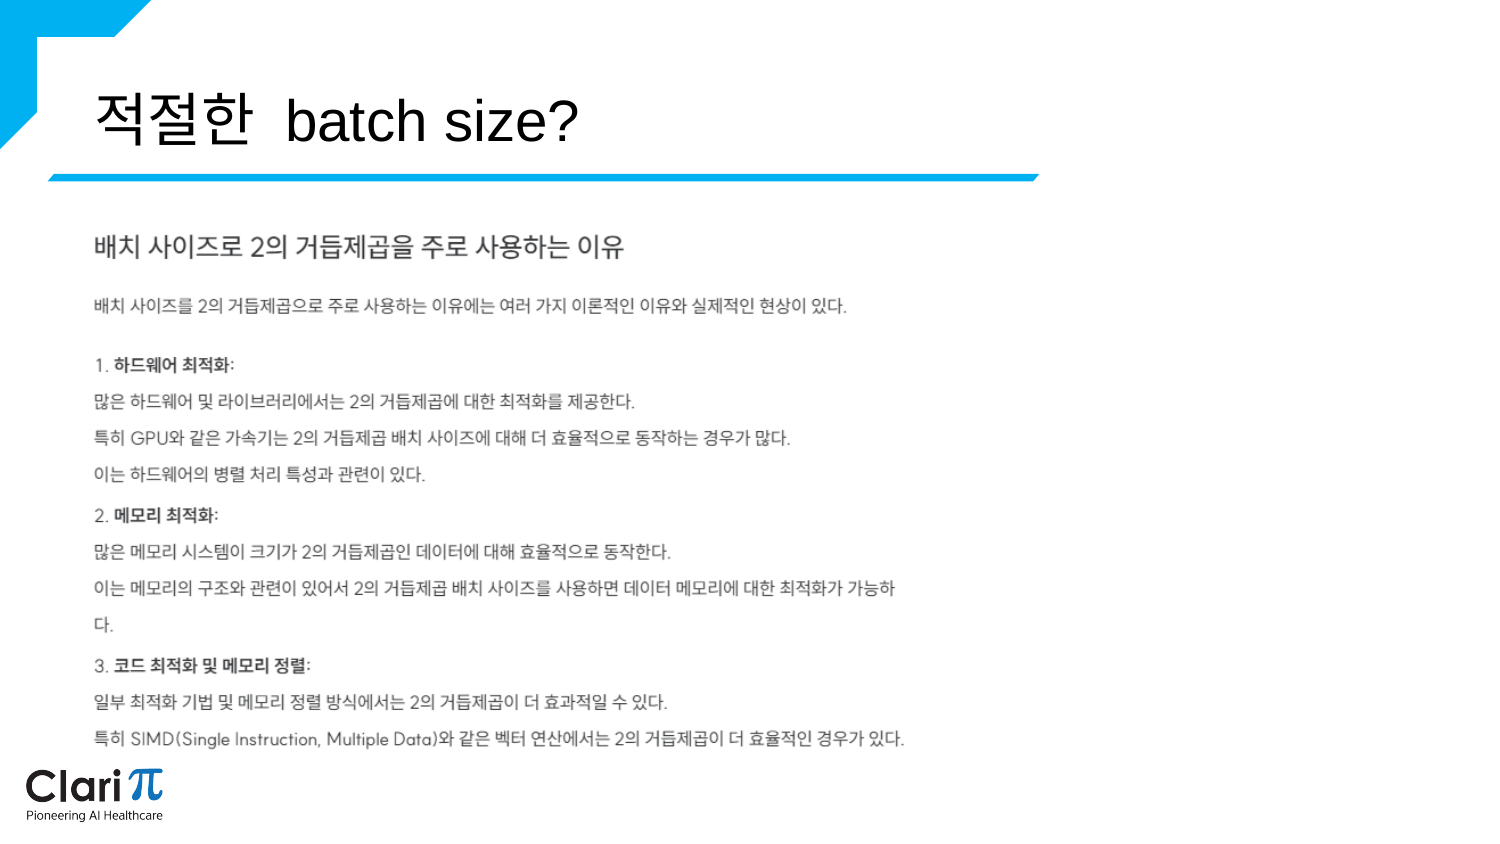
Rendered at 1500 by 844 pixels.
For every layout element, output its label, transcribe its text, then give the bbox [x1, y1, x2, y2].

list 적절한 batch size? [75, 75, 1437, 164]
picture [16, 224, 963, 825]
